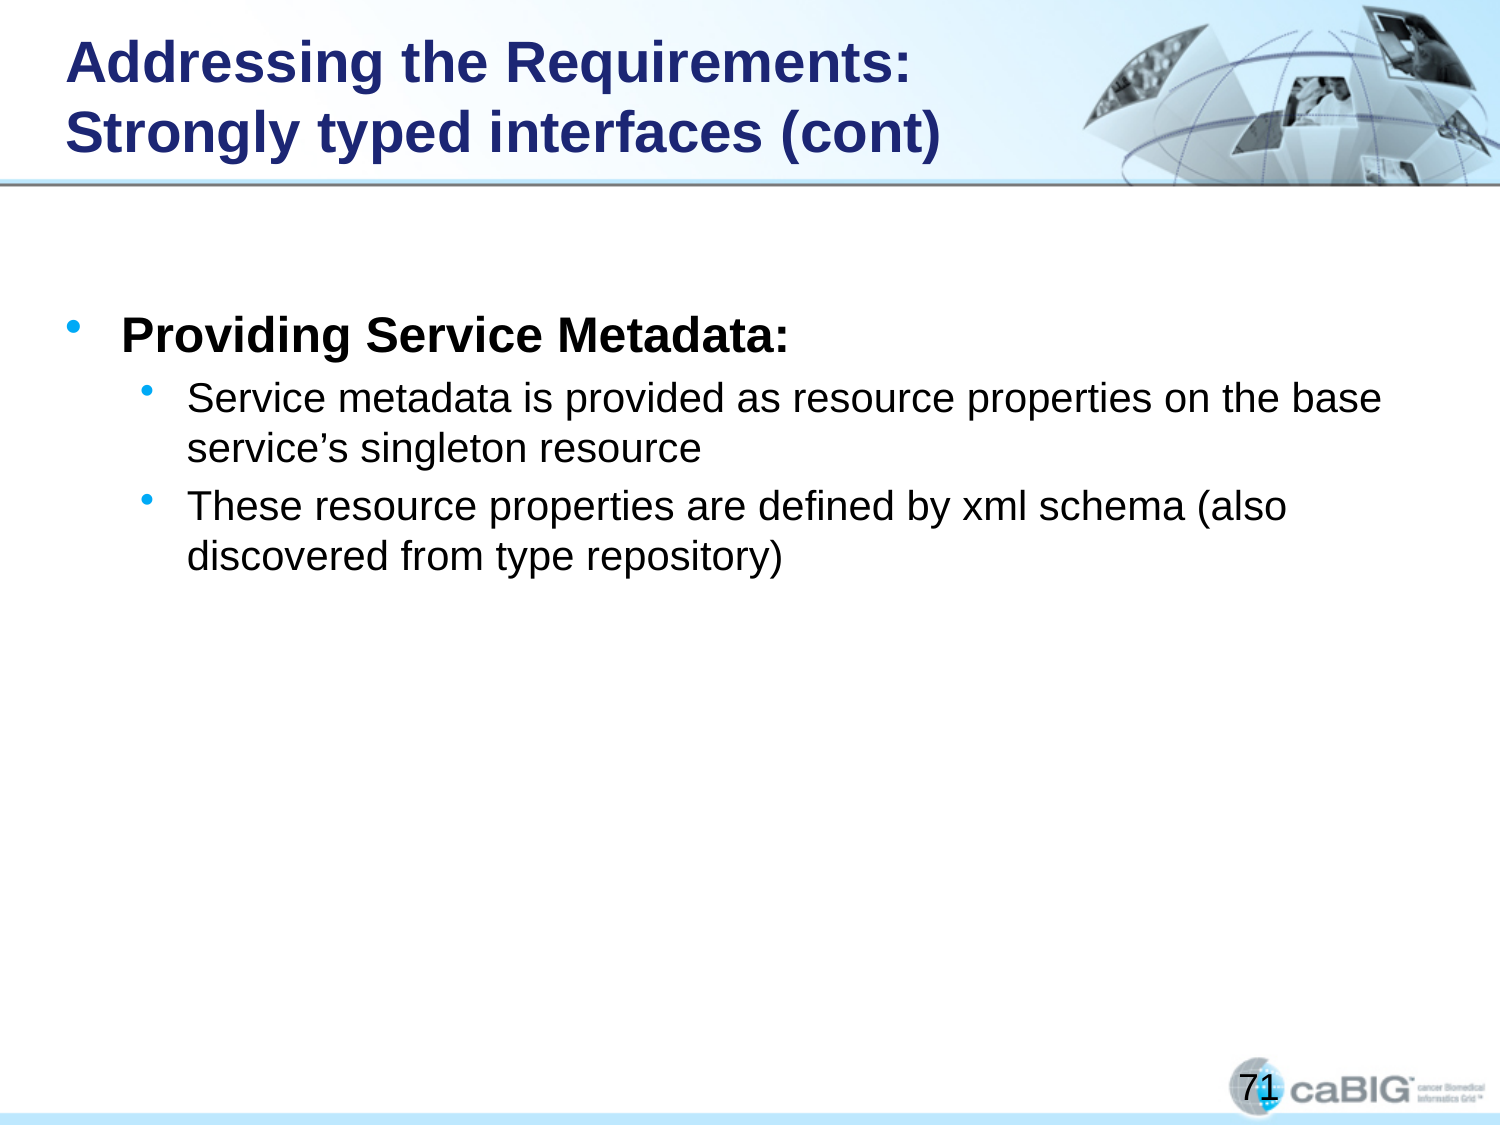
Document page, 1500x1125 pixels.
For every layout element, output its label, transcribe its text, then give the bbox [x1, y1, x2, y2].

title Addressing the Requirements: Strongly typed interfaces (cont) [49, 0, 1176, 188]
picture [0, 0, 1500, 1125]
list Providing Service Metadata: Service metadata is provided as resource properties on the base service’s singleton resource These resource properties are defined by xml schema (also discovered from type repository) [49, 224, 1438, 1038]
